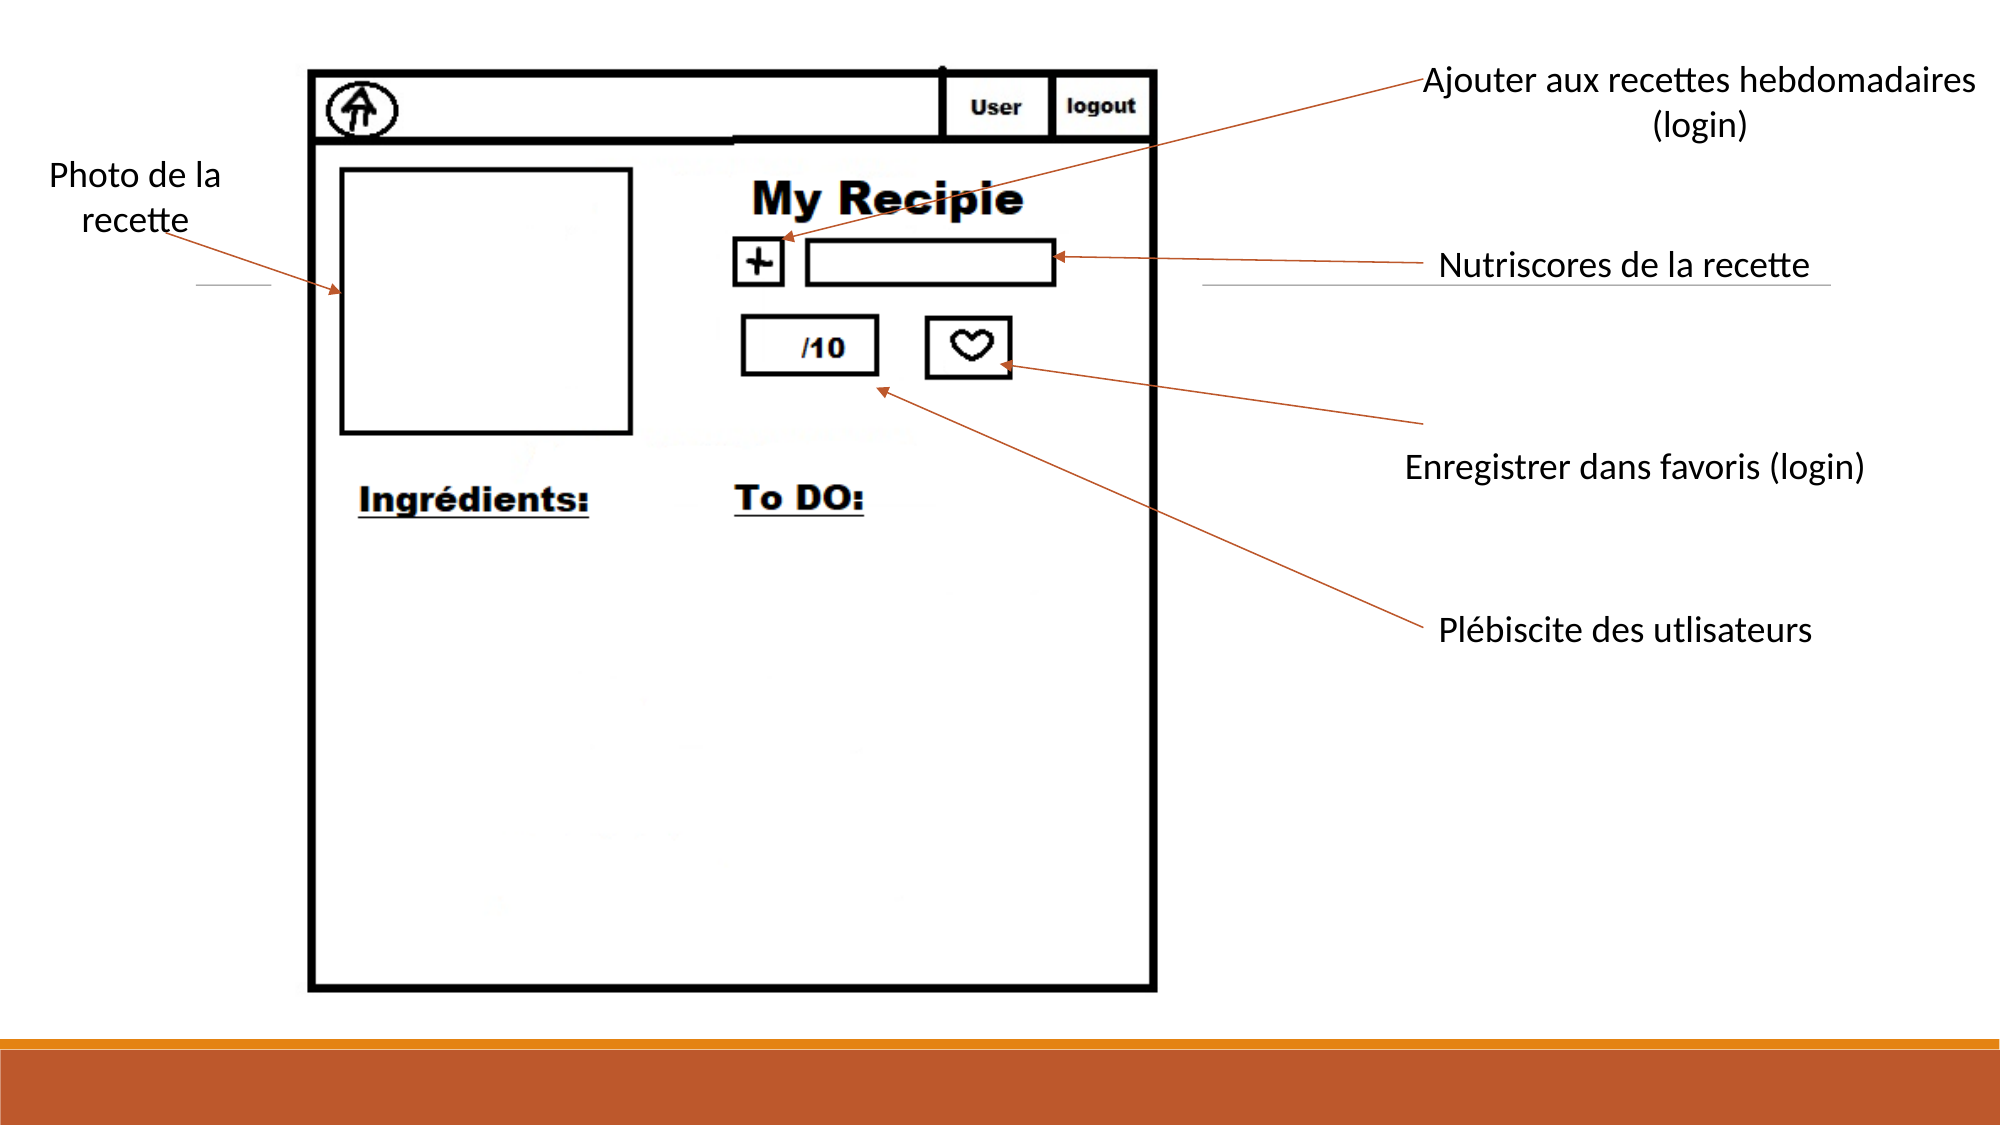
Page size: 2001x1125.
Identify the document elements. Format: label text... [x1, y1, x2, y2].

text_box Plébiscite des utlisateurs [1423, 597, 1869, 703]
text_box Enregistrer dans favoris (login) [1389, 434, 2000, 495]
text_box Ajouter aux recettes hebdomadaires (login) [1400, 47, 2000, 153]
text_box Photo de la recette [15, 142, 256, 248]
text_box Nutriscores de la recette [1423, 232, 1898, 338]
picture [271, 24, 1203, 1017]
